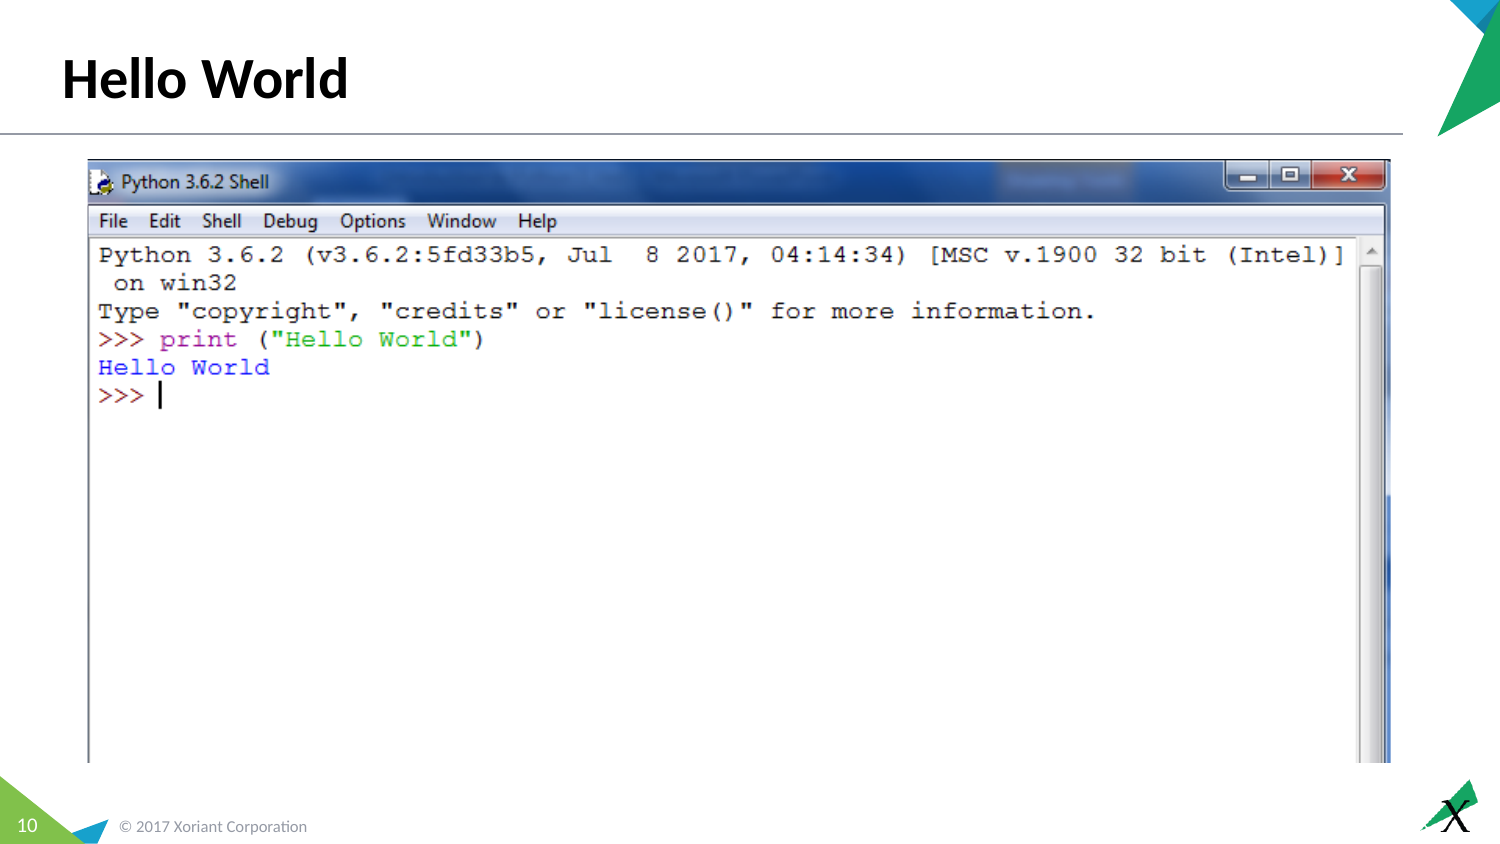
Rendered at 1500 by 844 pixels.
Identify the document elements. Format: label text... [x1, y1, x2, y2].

picture [1420, 779, 1478, 832]
title Hello World [47, 9, 1398, 118]
picture [87, 159, 1391, 763]
